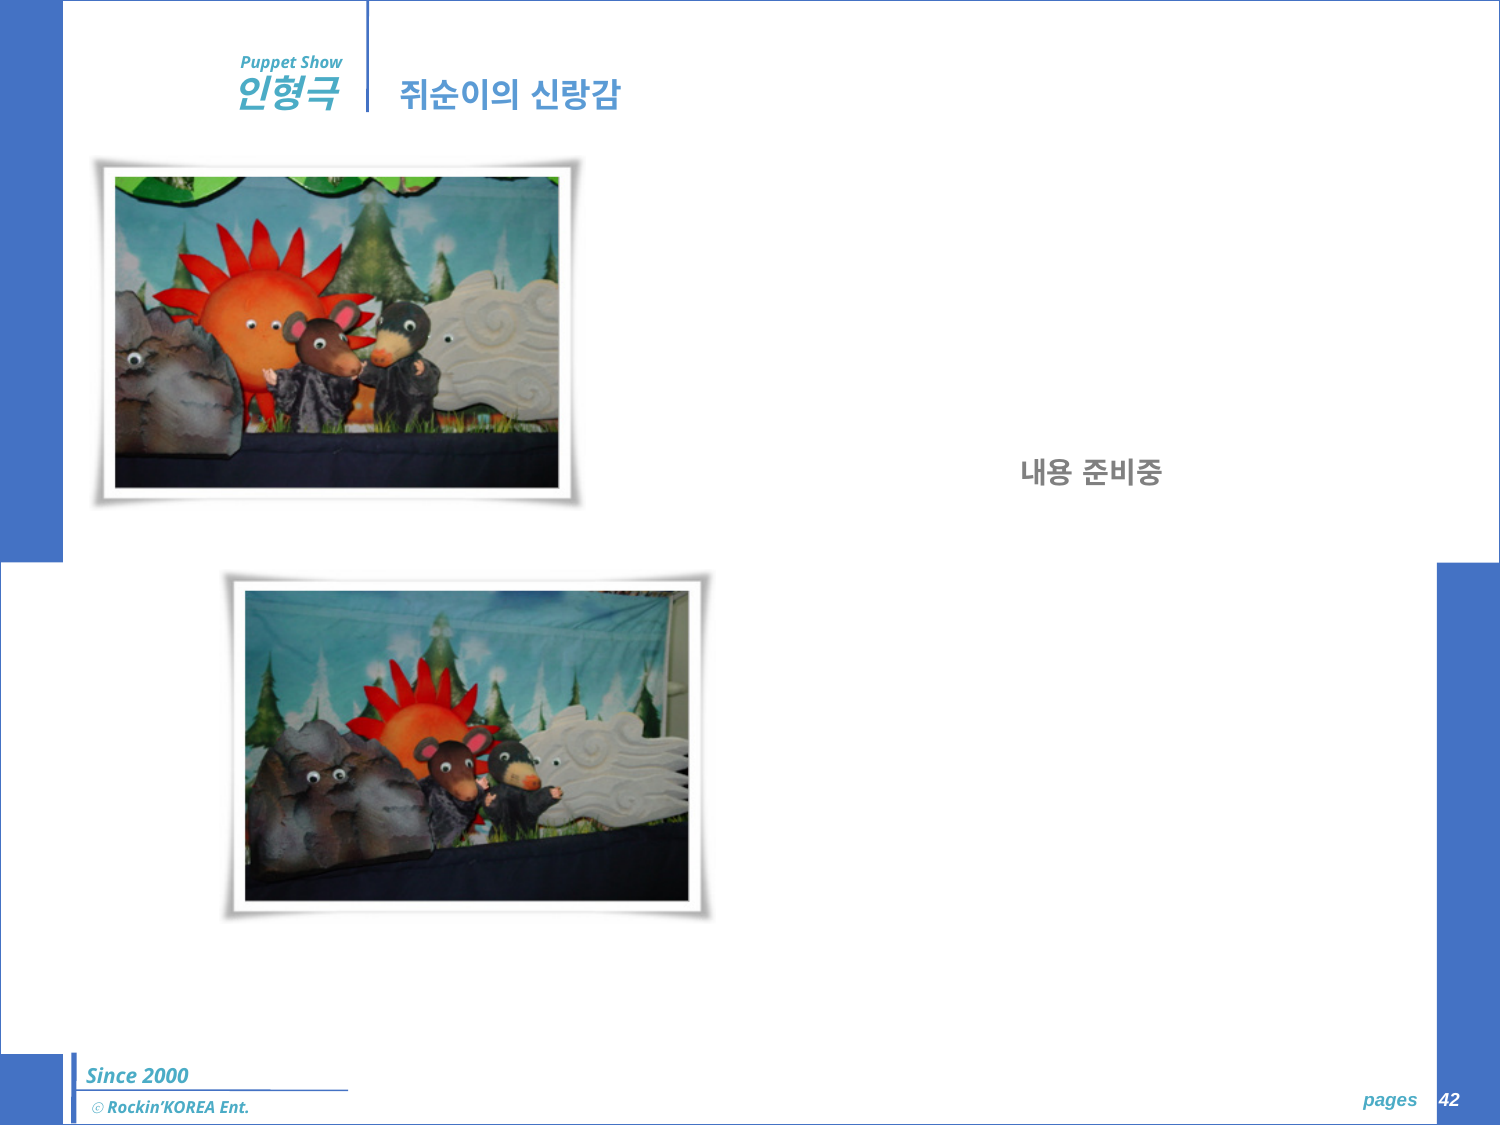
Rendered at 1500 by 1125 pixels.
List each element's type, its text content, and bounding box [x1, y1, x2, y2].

text_box [0, 1053, 64, 1125]
text_box [1436, 561, 1500, 1125]
text_box ⓒ Rockin’KOREA Ent. [75, 1091, 266, 1125]
text_box [0, 0, 1500, 1125]
text_box 내용 준비중 [1005, 447, 1179, 497]
picture [219, 569, 716, 924]
text_box Puppet Show [225, 44, 358, 80]
text_box 인형극 [218, 62, 352, 123]
text_box pages 42 [1311, 1077, 1475, 1125]
text_box Since 2000 [71, 1055, 204, 1096]
picture [89, 155, 586, 511]
text_box 쥐순이의 신랑감 [384, 66, 637, 121]
